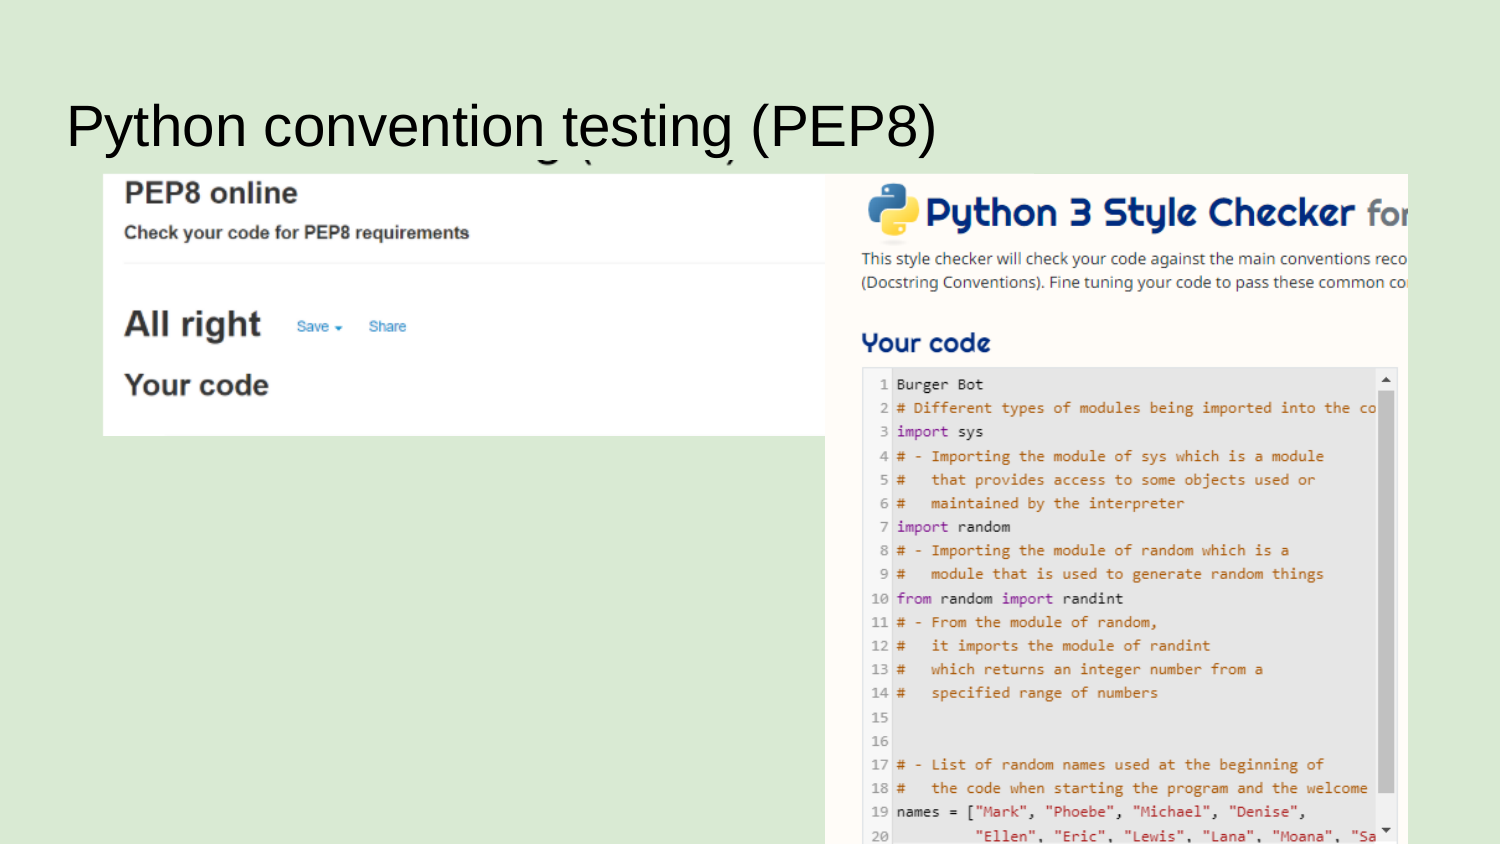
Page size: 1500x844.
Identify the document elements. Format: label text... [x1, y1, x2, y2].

title Python convention testing (PEP8) [51, 72, 1449, 167]
picture [92, 160, 1408, 844]
